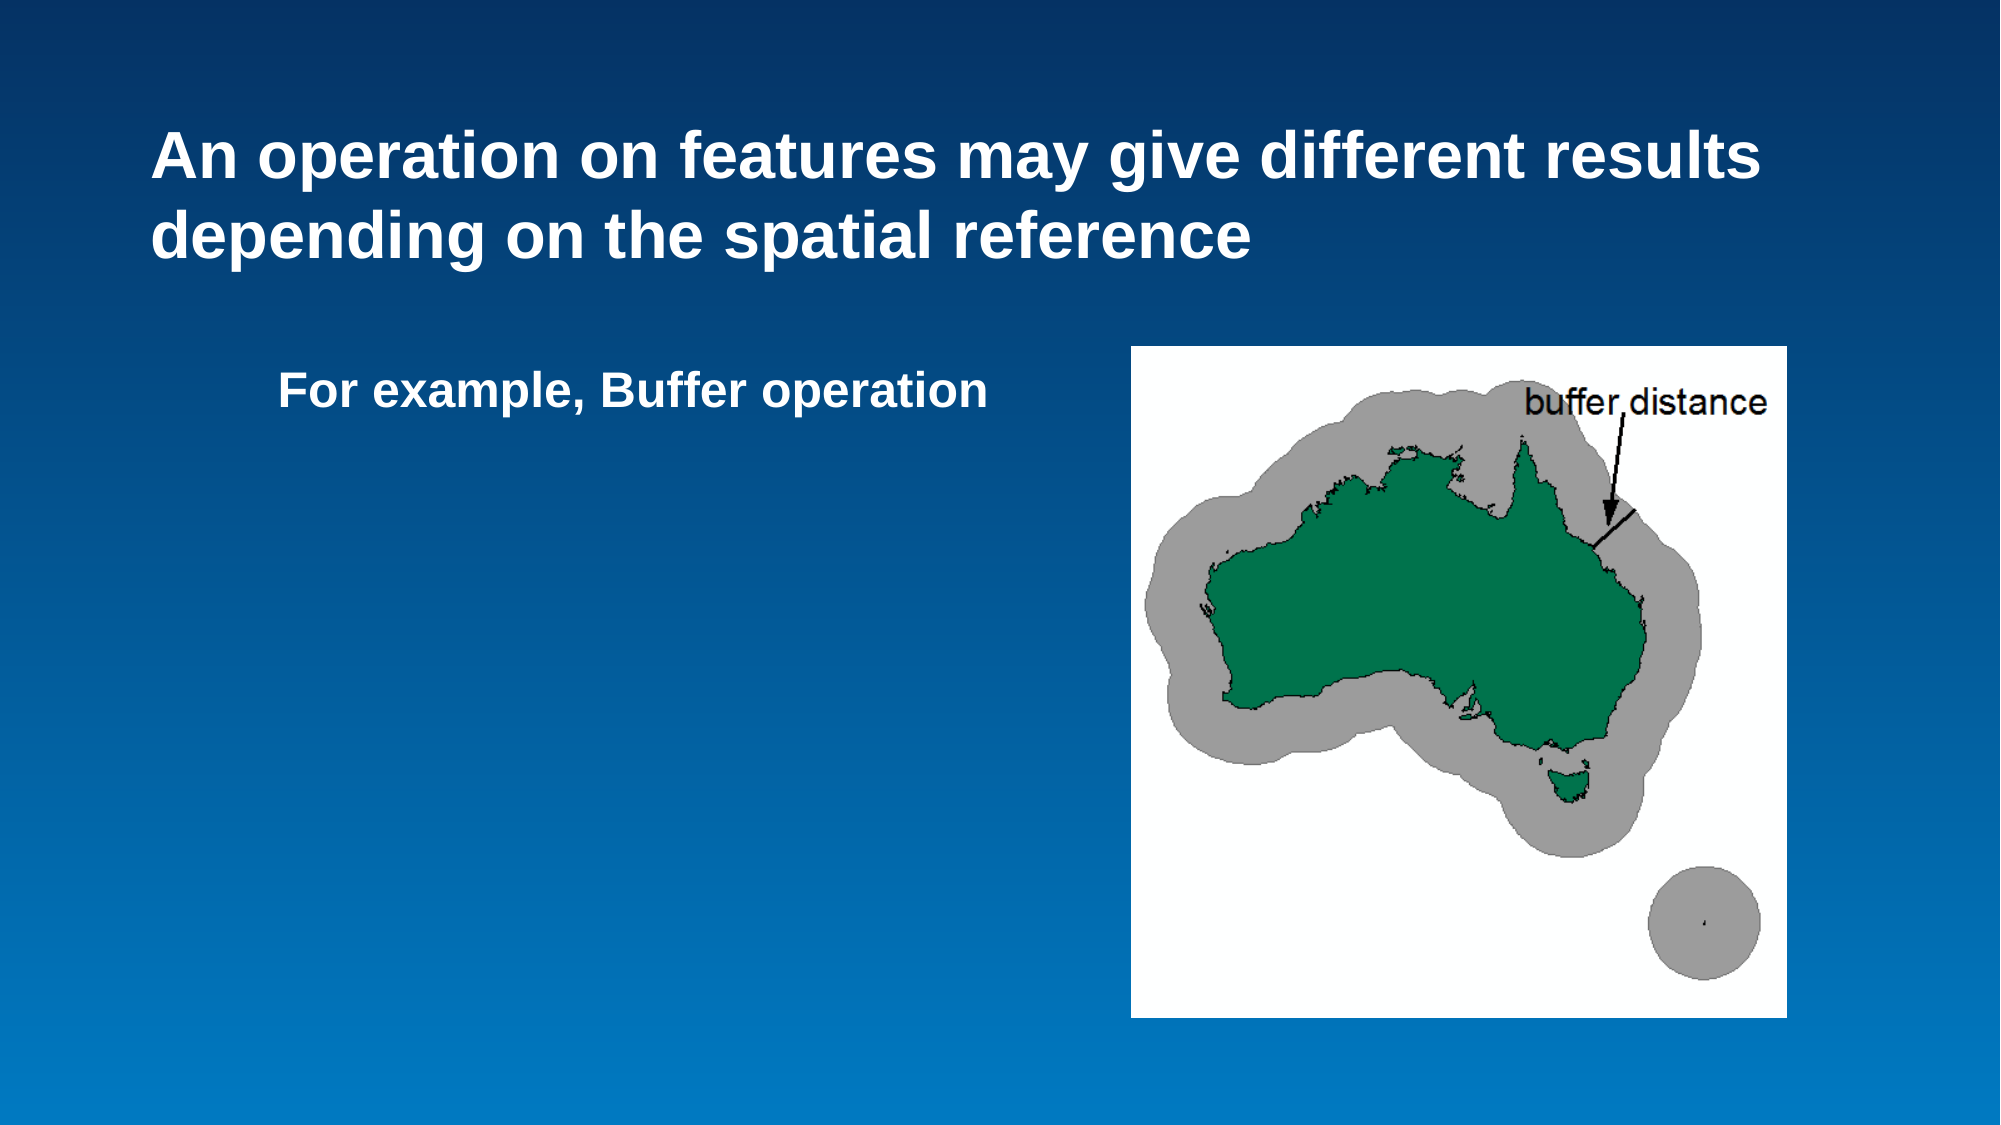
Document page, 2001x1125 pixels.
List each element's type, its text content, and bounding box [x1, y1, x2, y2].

title An operation on features may give different results depending on the spatial reference [150, 111, 1850, 274]
picture [1130, 346, 1787, 1018]
list For example, Buffer operation [277, 278, 1878, 842]
